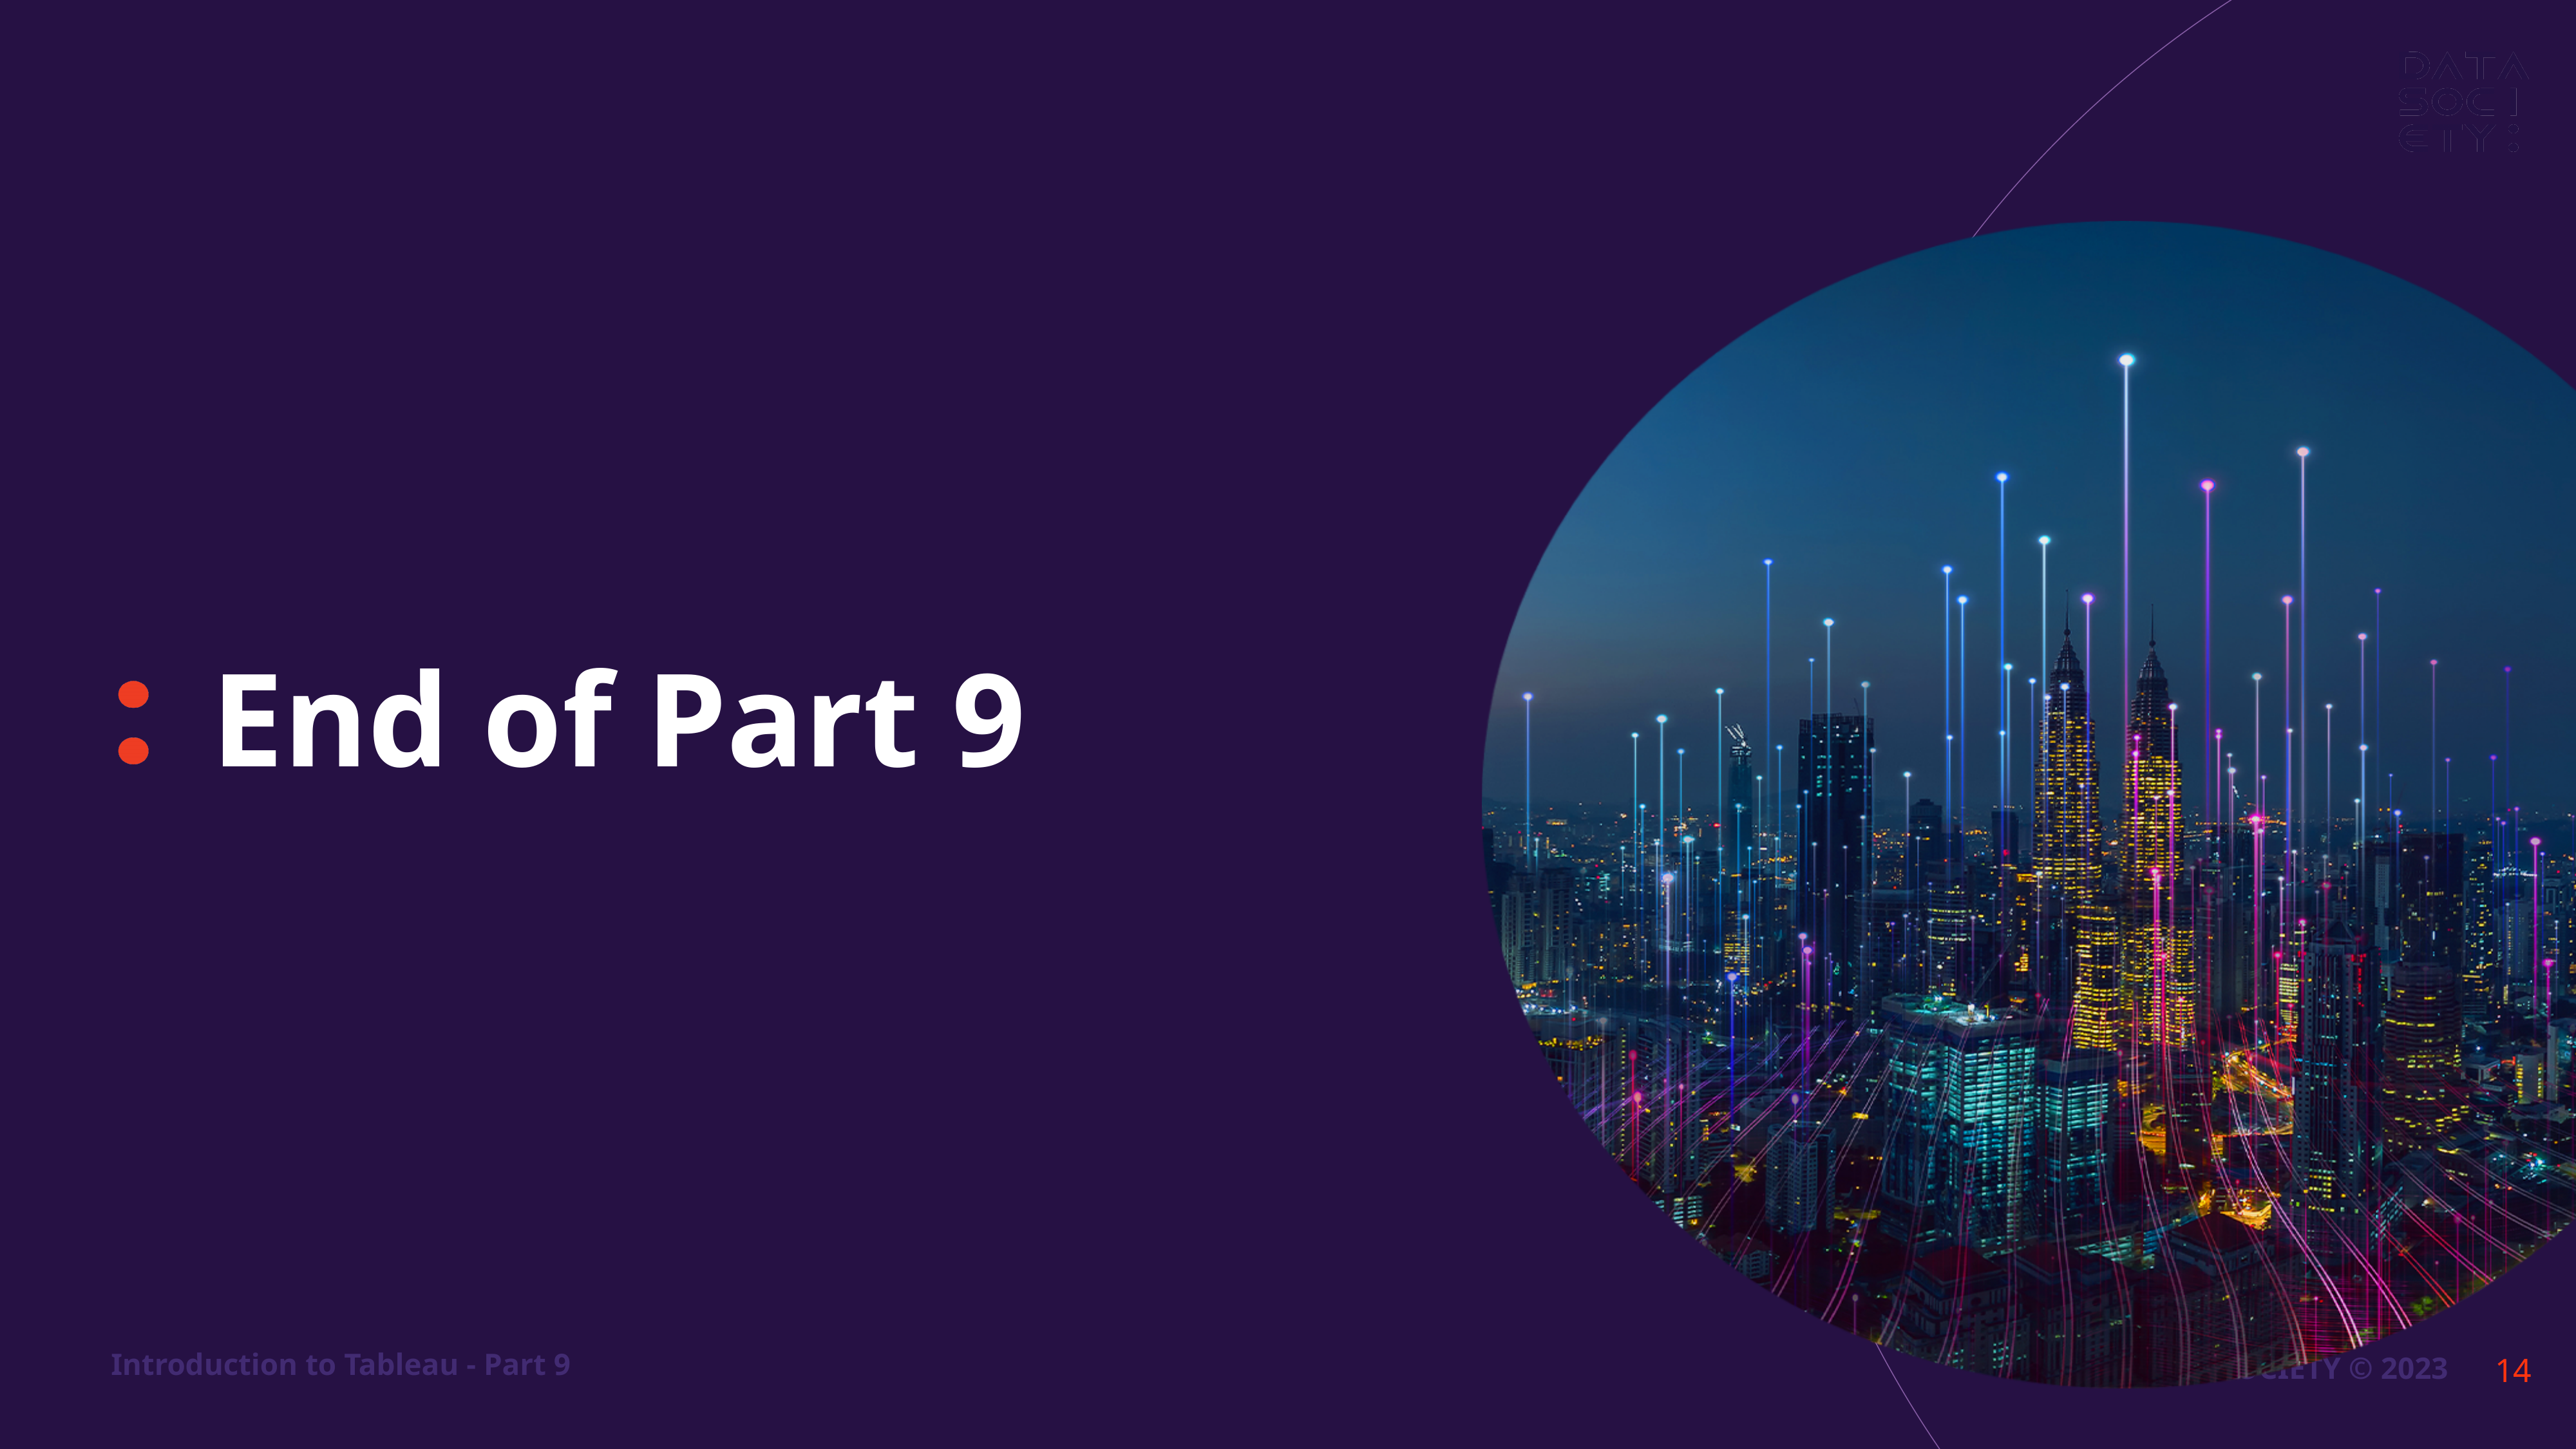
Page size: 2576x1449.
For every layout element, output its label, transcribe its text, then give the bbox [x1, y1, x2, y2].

title End of Part 9 [192, 618, 1996, 782]
slide_number ‹#› [2387, 1331, 2542, 1413]
picture [2399, 52, 2529, 152]
picture [1482, 221, 2576, 1388]
picture [118, 681, 149, 764]
